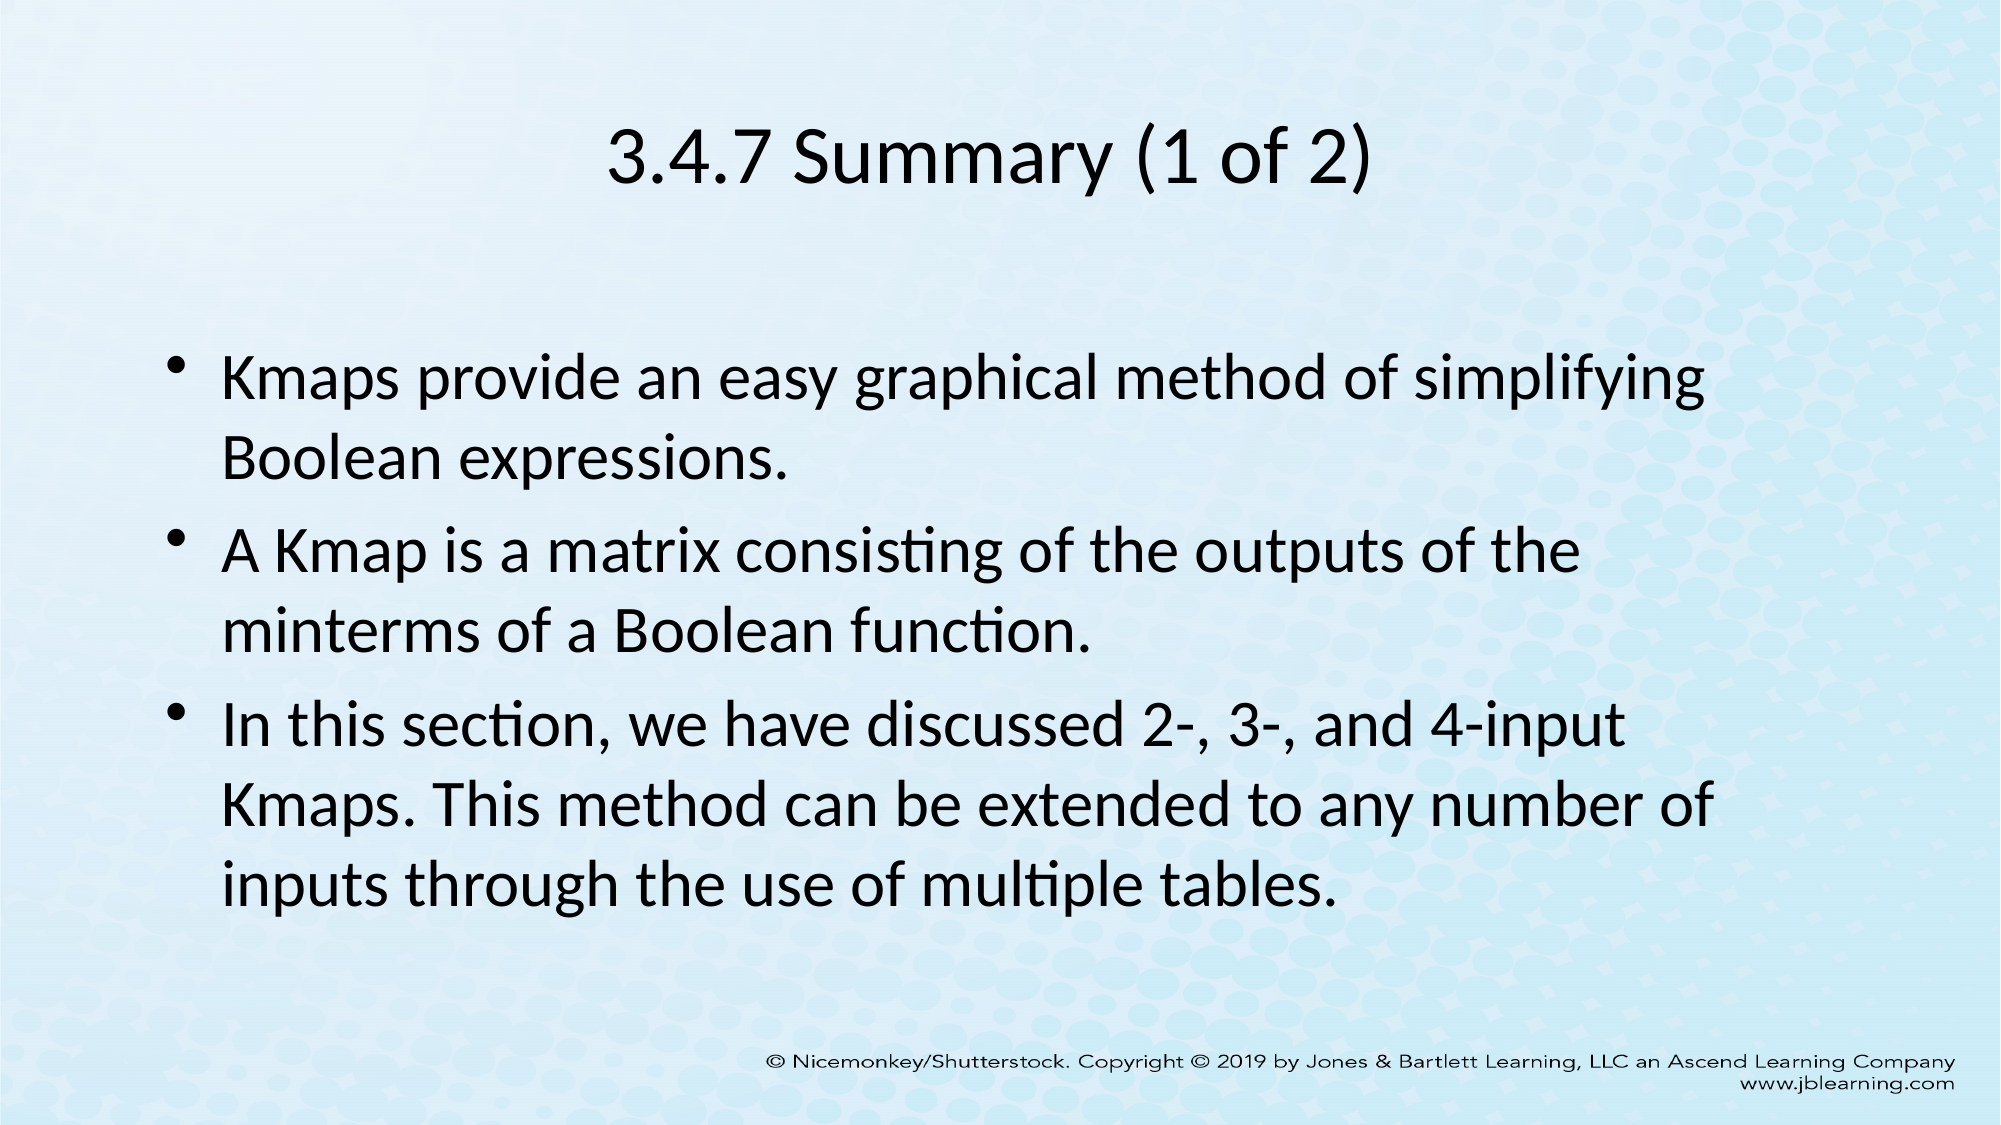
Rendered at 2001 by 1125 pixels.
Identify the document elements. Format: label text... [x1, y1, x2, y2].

title 3.4.7 Summary (1 of 2) [150, 50, 1850, 250]
list Kmaps provide an easy graphical method of simplifying Boolean expressions. A Kmap is a matrix consisting of the outputs of the minterms of a Boolean function. In this section, we have discussed 2-, 3-, and 4-input Kmaps. This method can be extended to any number of inputs through the use of multiple tables. [150, 324, 1850, 1000]
picture [0, 0, 2001, 1125]
